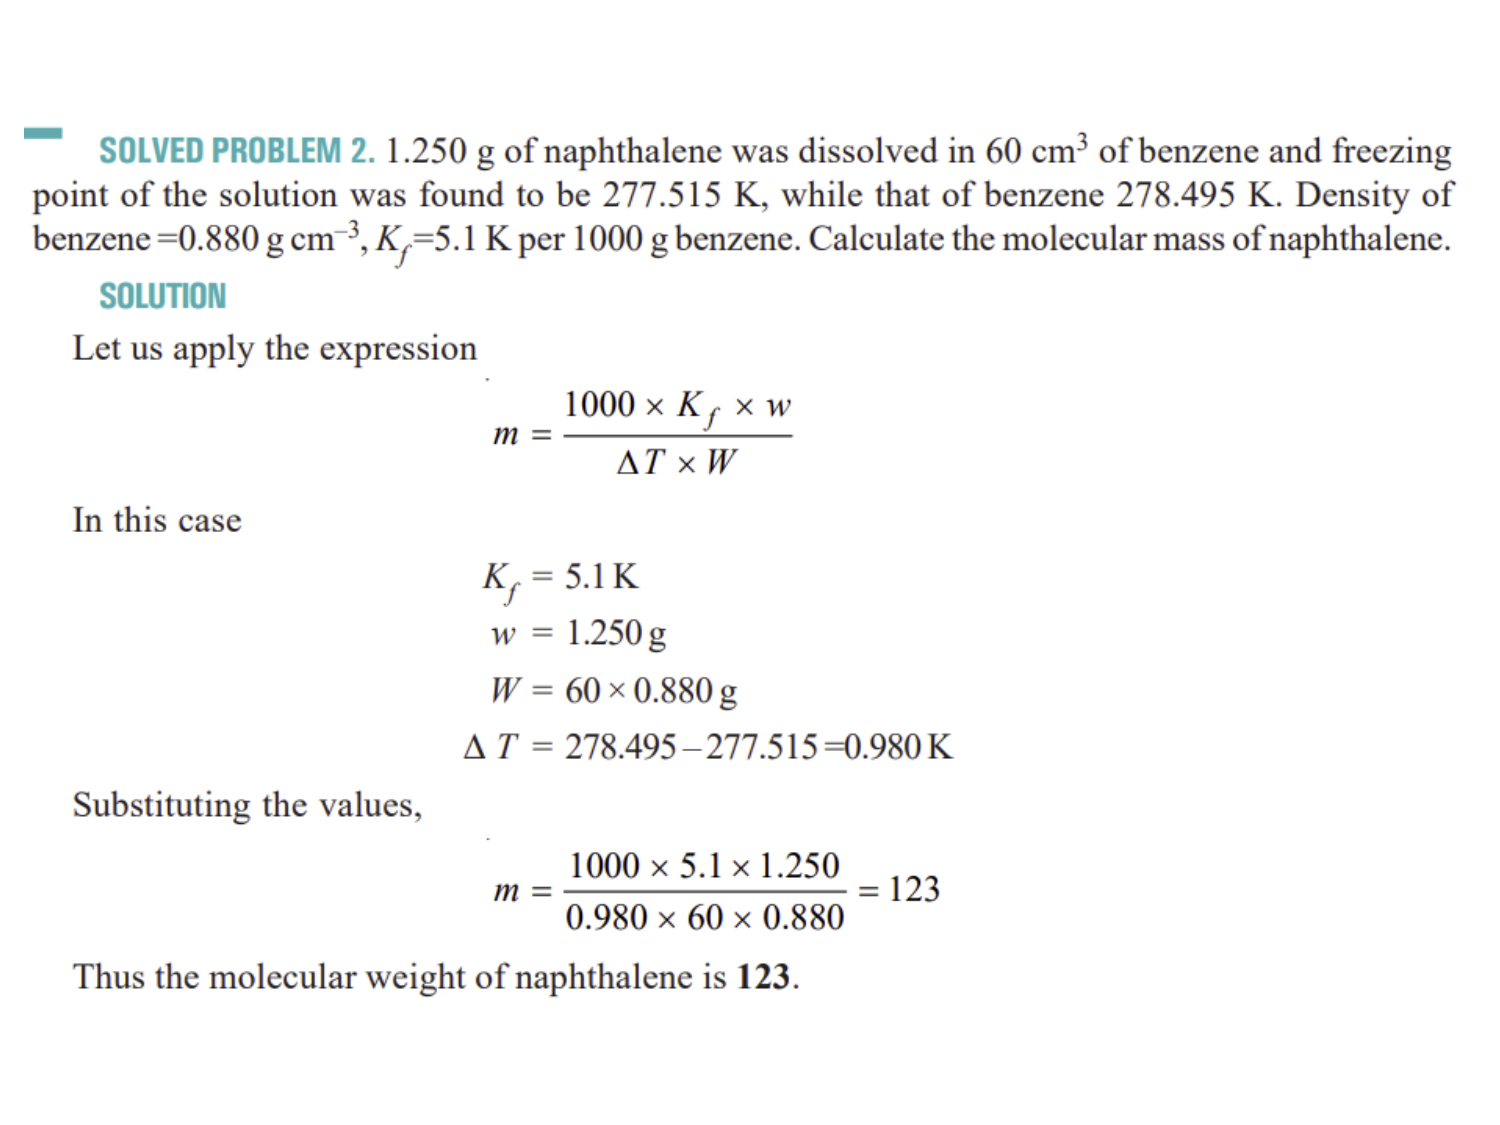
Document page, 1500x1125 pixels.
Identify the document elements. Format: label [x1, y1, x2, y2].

picture [24, 119, 1476, 1006]
